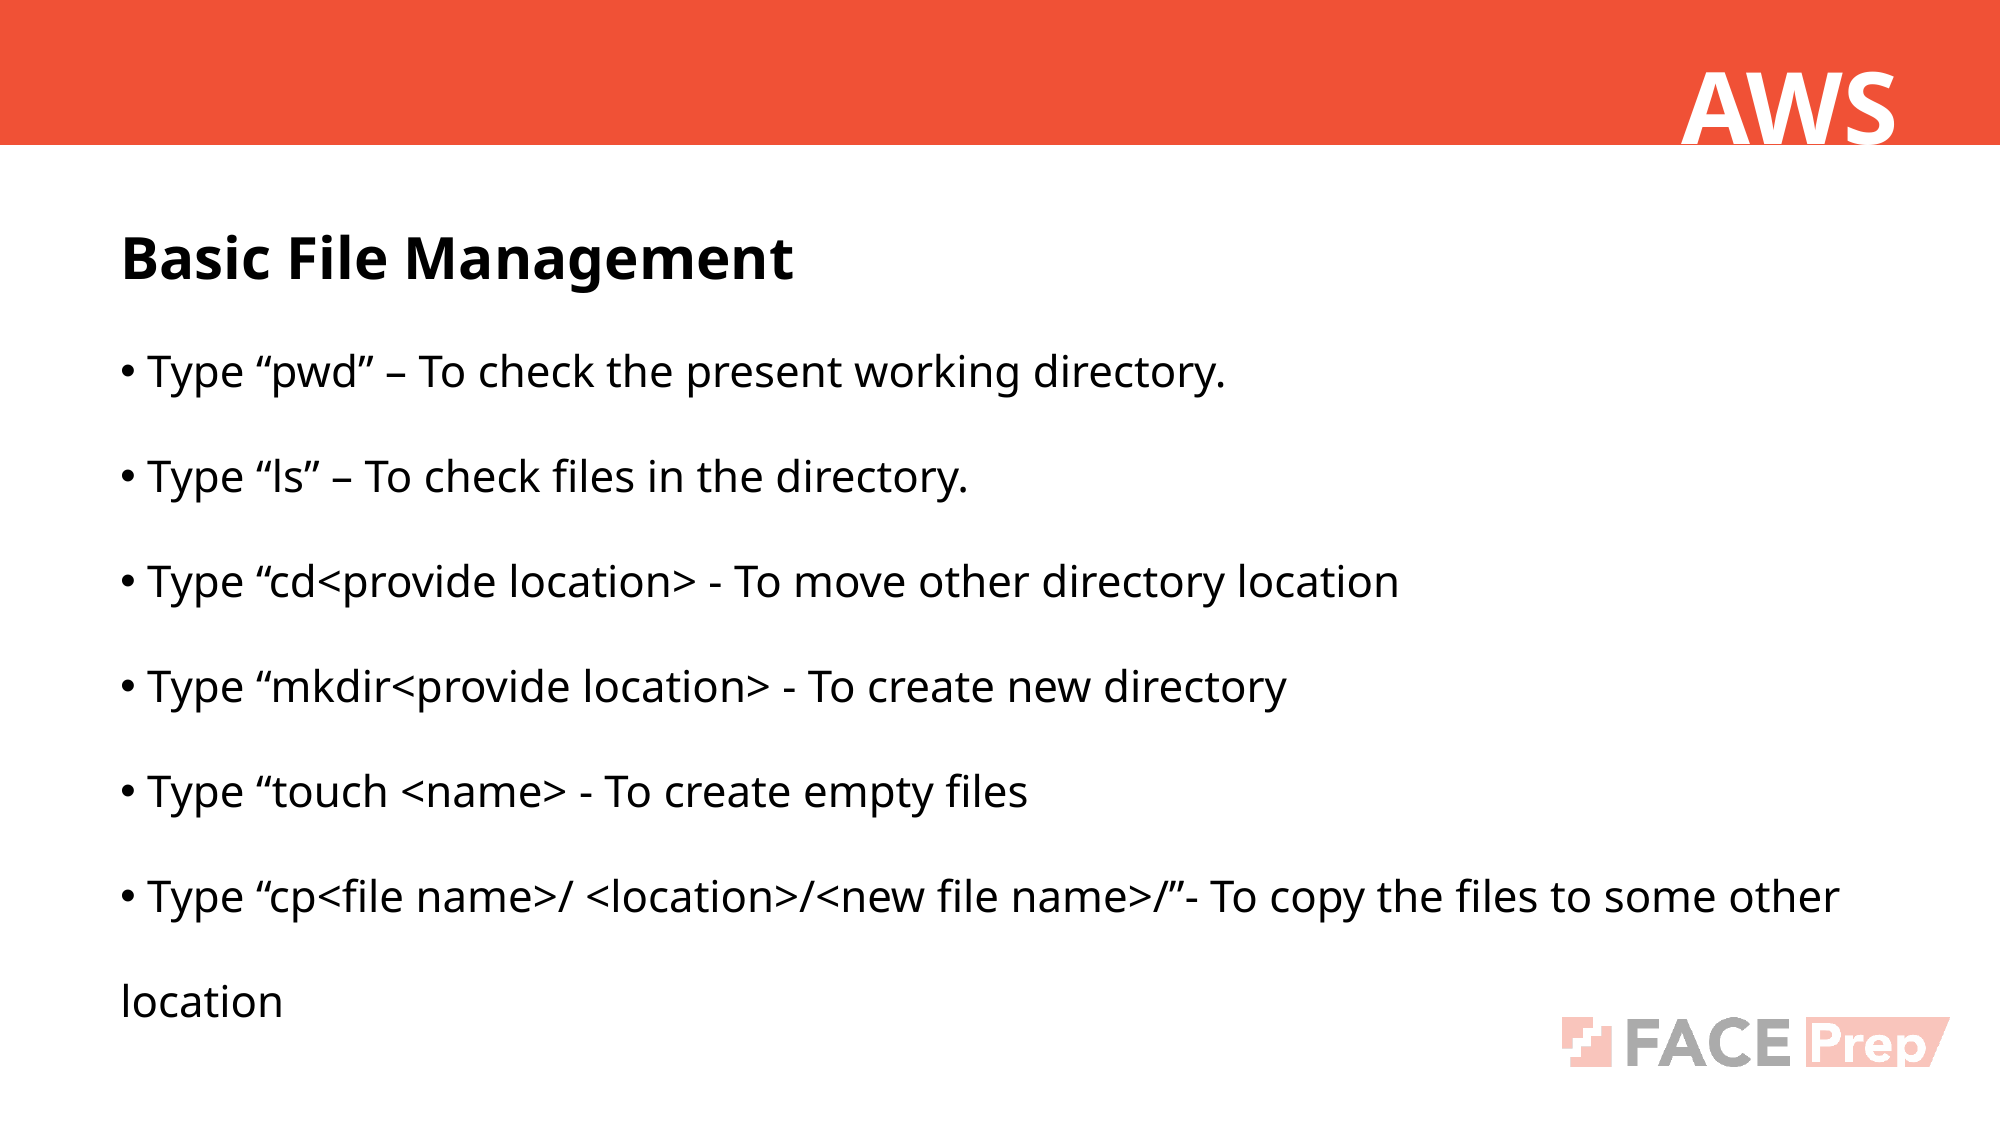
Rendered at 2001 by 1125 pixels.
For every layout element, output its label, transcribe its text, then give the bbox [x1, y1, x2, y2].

picture [1562, 1017, 1950, 1067]
text_box AWS [638, 37, 1914, 173]
text_box [0, 1, 2000, 145]
text_box Basic File Management Type “pwd” – To check the present working directory. Type “ls” – To check files in the directory. Type “cd<provide location> - To move other directory location Type “mkdir<provide location> - To create new directory Type “touch <name> - To create empty files Type “cp<file name>/ <location>/<new file name>/”- To copy the files to some other location [105, 179, 1895, 1035]
